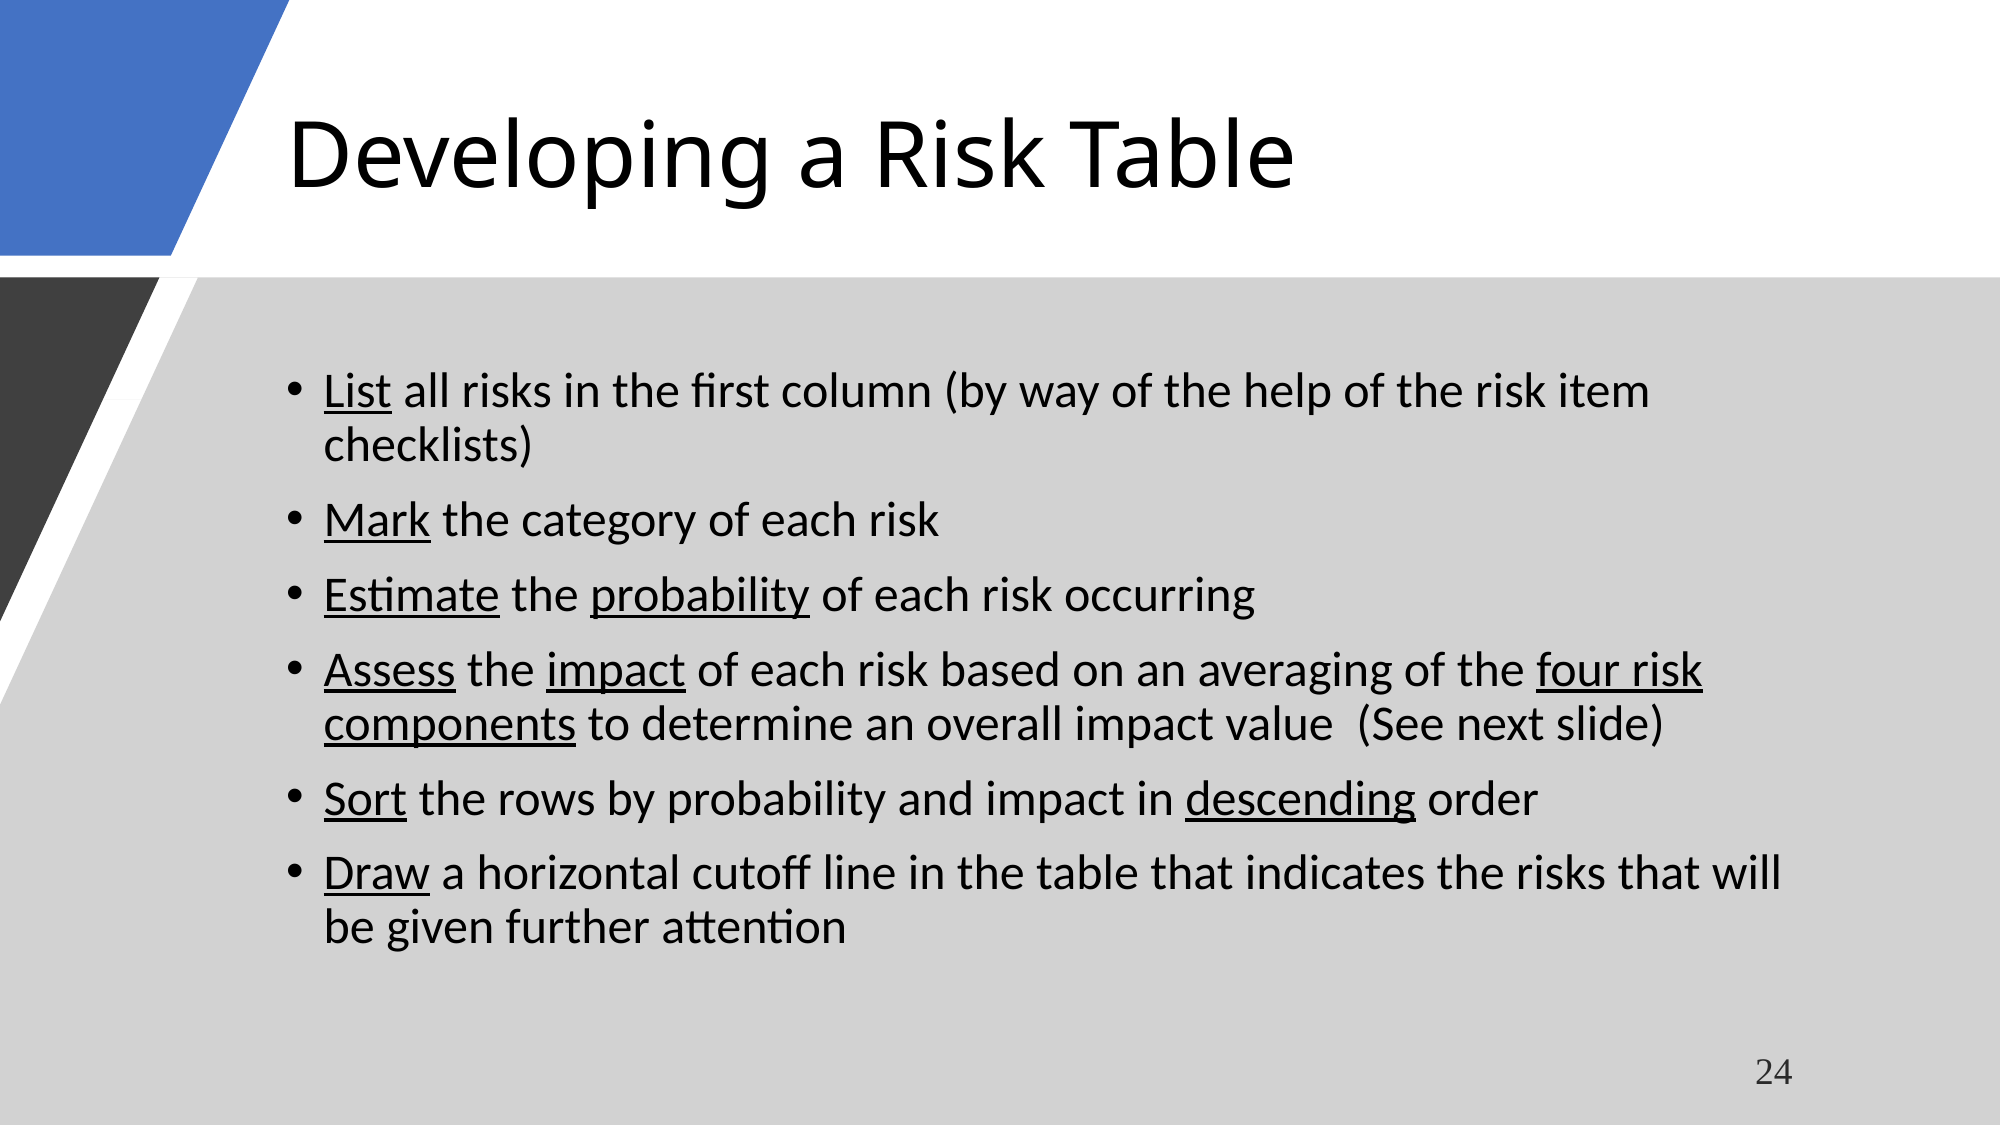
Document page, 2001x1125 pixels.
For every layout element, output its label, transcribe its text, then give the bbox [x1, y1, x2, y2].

title Developing a Risk Table [271, 60, 1808, 255]
list List all risks in the first column (by way of the help of the risk item checklists) Mark the category of each risk Estimate the probability of each risk occurring Assess the impact of each risk based on an averaging of the four risk components to determine an overall impact value (See next slide) Sort the rows by probability and impact in descending order Draw a horizontal cutoff line in the table that indicates the risks that will be given further attention [271, 356, 1808, 1020]
text_box [0, 0, 291, 257]
text_box [0, 276, 2000, 1125]
text_box [0, 276, 162, 622]
slide_number 24 [1491, 1042, 1808, 1103]
